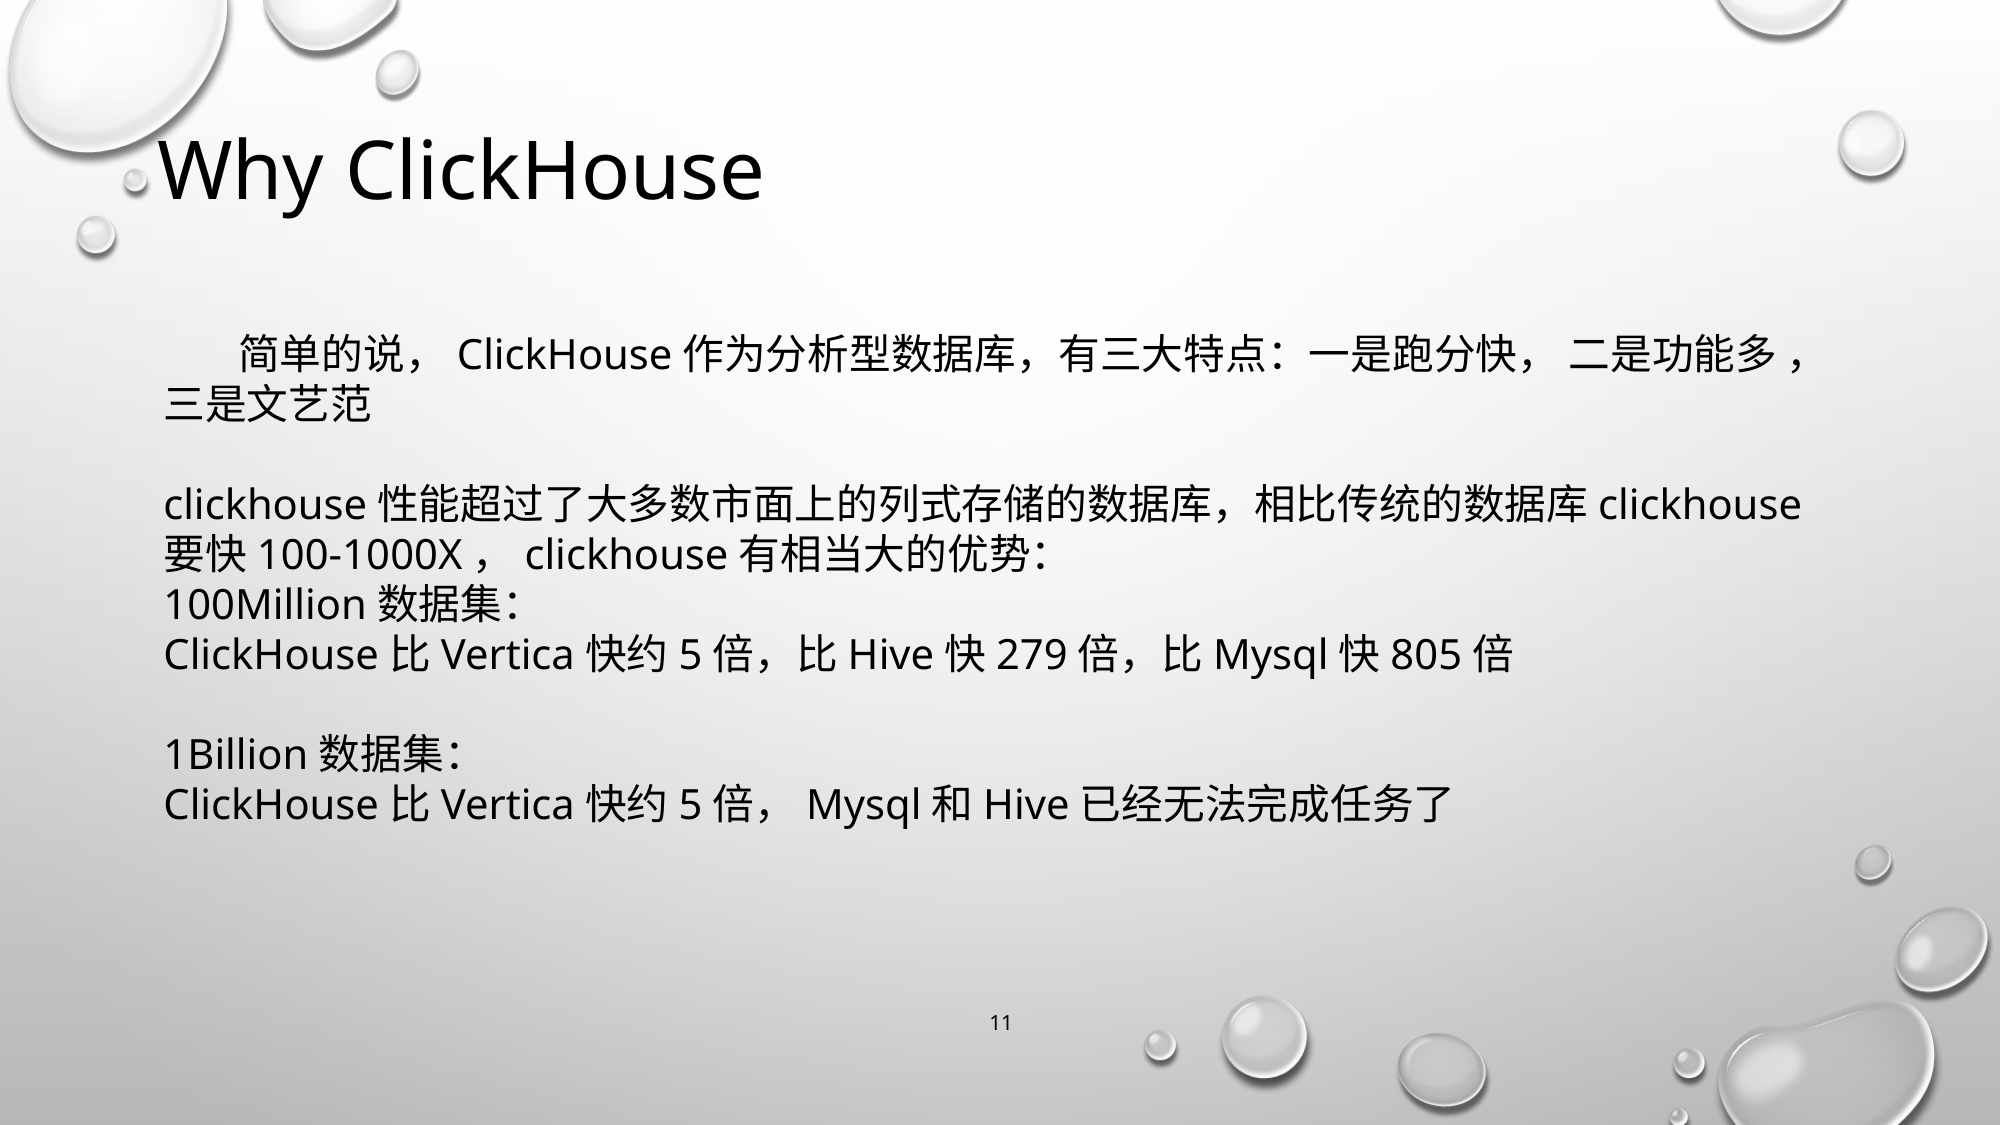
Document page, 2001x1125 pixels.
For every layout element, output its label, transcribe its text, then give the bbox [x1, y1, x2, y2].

title Why ClickHouse [149, 88, 1851, 246]
picture [0, 0, 2000, 1125]
slide_number 11 [979, 1004, 1021, 1044]
list 简单的说，ClickHouse作为分析型数据库，有三大特点：一是跑分快， 二是功能多 ，三是文艺范 clickhouse性能超过了大多数市面上的列式存储的数据库，相比传统的数据库clickhouse要快100-1000X，clickhouse有相当大的优势： 100Million数据集： ClickHouse比Vertica快约5倍，比Hive快279倍，比Mysql快805倍 1Billion数据集： ClickHouse比Vertica快约5倍，Mysql和Hive已经无法完成任务了 [155, 319, 1857, 957]
